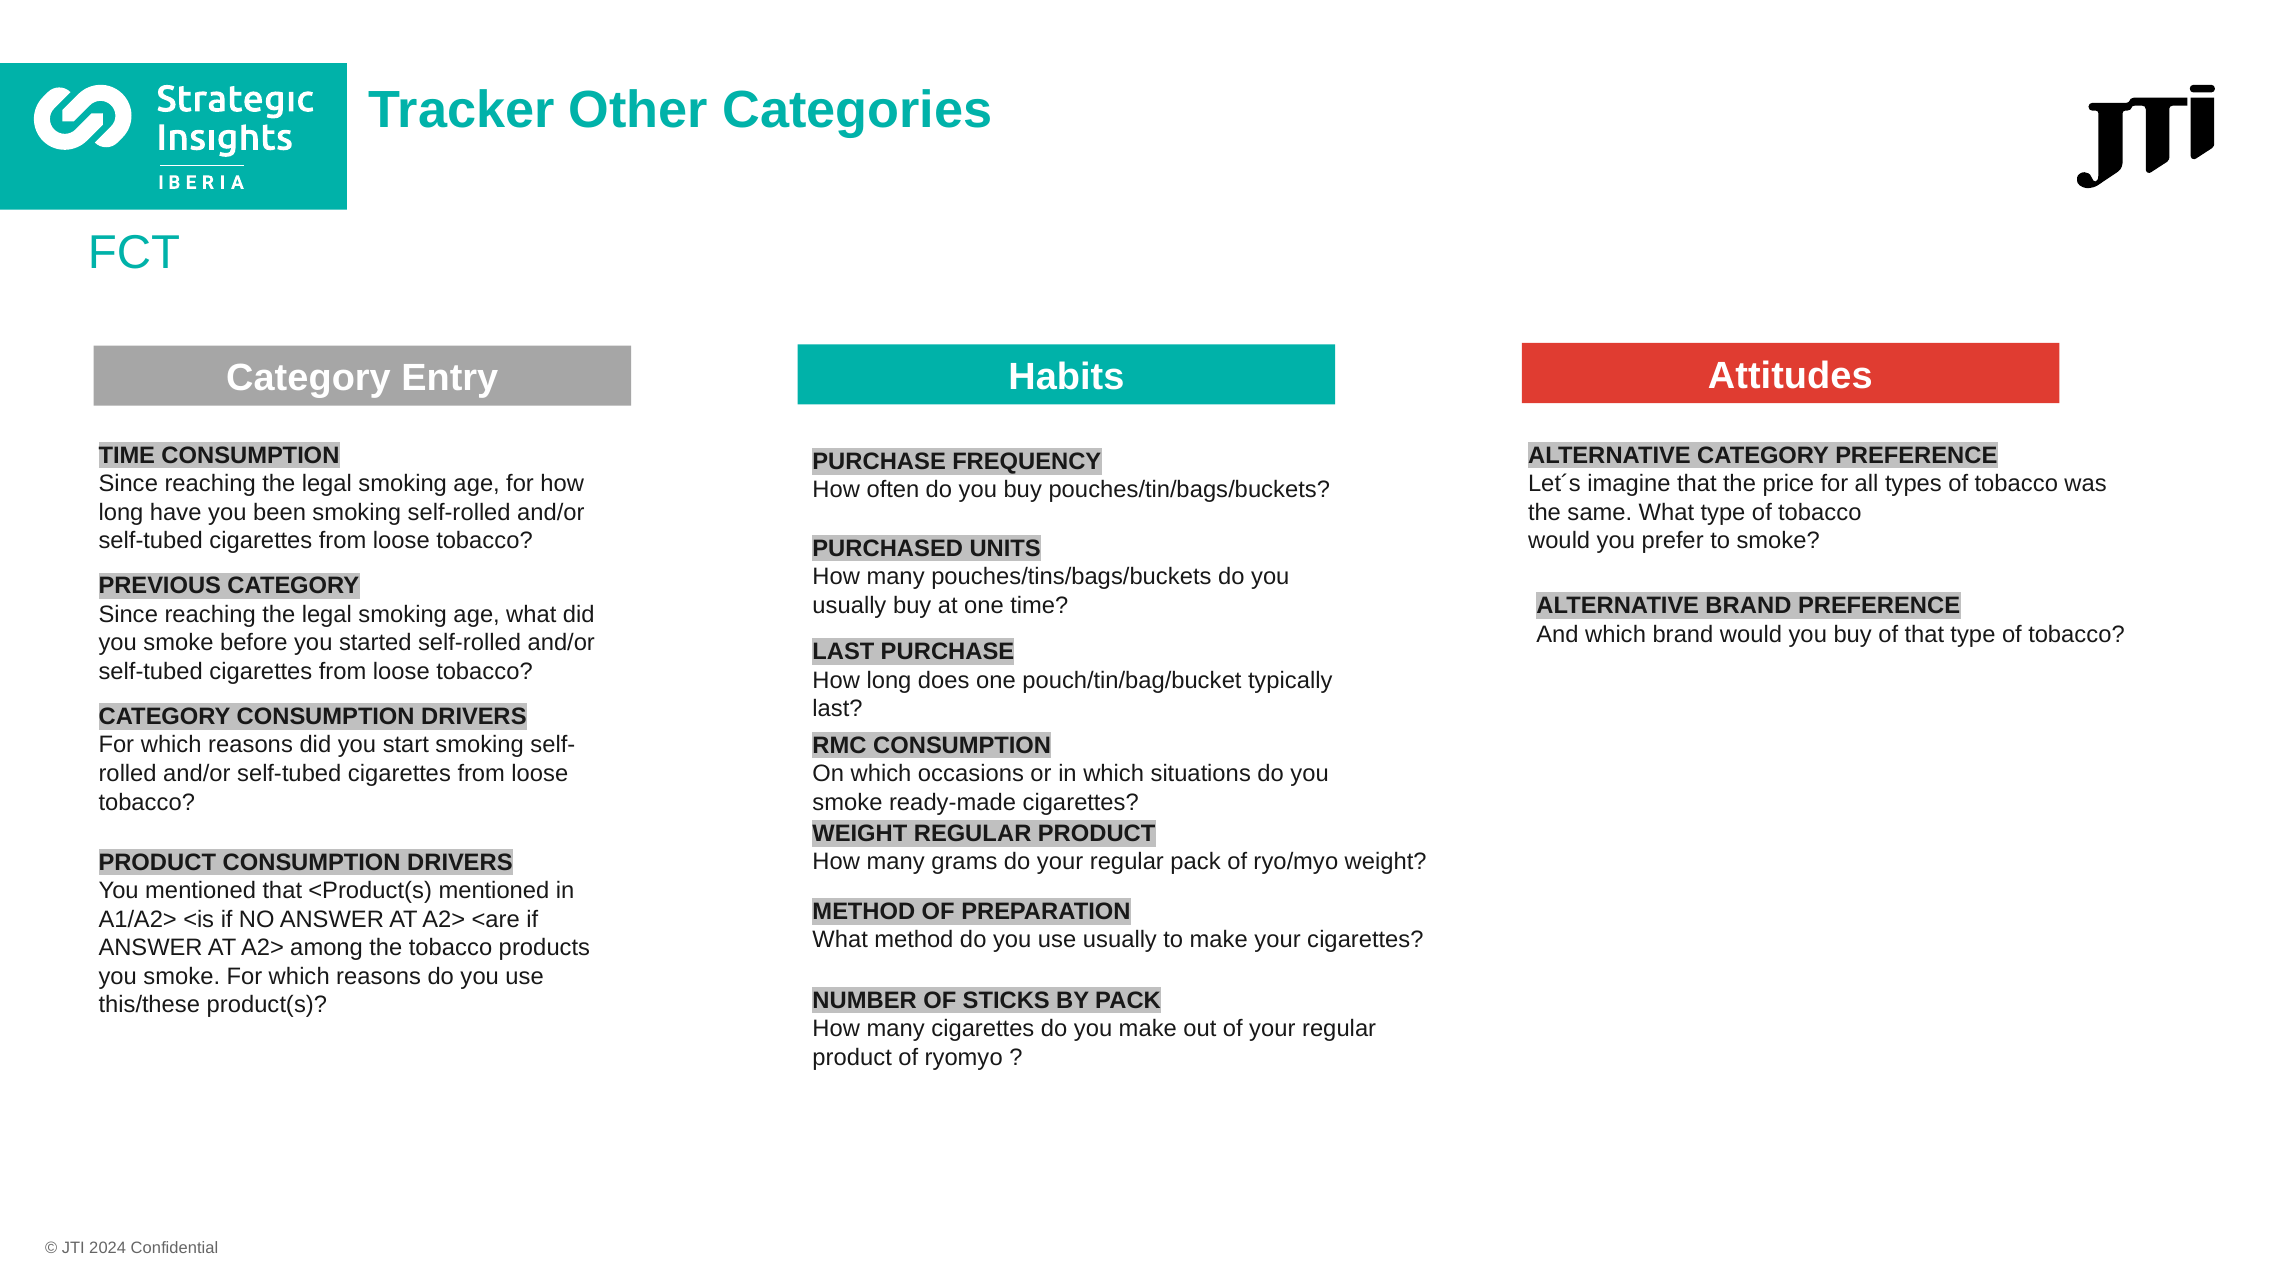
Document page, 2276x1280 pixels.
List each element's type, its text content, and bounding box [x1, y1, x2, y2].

text_box ALTERNATIVE CATEGORY PREFERENCE Let´s imagine that the price for all types of tobacco was the same. What type of tobacco would you prefer to smoke? [1513, 432, 2160, 561]
text_box Habits [797, 344, 1336, 405]
title Tracker Other Categories [354, 75, 2276, 165]
text_box PURCHASE FREQUENCY How often do you buy pouches/tin/bags/buckets? [797, 438, 1382, 511]
text_box TIME CONSUMPTION Since reaching the legal smoking age, for how long have you been smoking self-rolled and/or self-tubed cigarettes from loose tobacco? [83, 432, 626, 561]
text_box ALTERNATIVE BRAND PREFERENCE And which brand would you buy of that type of tobacco? [1521, 582, 2190, 655]
text_box LAST PURCHASE How long does one pouch/tin/bag/bucket typically last? [797, 628, 1382, 722]
text_box Attitudes [1521, 342, 2060, 404]
text_box PURCHASED UNITS How many pouches/tins/bags/buckets do you usually buy at one time? [797, 525, 1382, 626]
text_box NUMBER OF STICKS BY PACK How many cigarettes do you make out of your regular product of ryomyo ? [797, 977, 1444, 1078]
text_box PREVIOUS CATEGORY Since reaching the legal smoking age, what did you smoke before you started self-rolled and/or self-tubed cigarettes from loose tobacco? [83, 562, 626, 692]
text_box Category Entry [93, 345, 632, 406]
text_box RMC CONSUMPTION On which occasions or in which situations do you smoke ready-made cigarettes? [797, 722, 1382, 810]
text_box METHOD OF PREPARATION What method do you use usually to make your cigarettes? [797, 888, 1444, 961]
list FCT [76, 219, 2200, 286]
text_box PRODUCT CONSUMPTION DRIVERS You mentioned that <Product(s) mentioned in A1/A2> <is if NO ANSWER AT A2> <are if ANSWER AT A2> among the tobacco products you smoke. For which reasons do you use this/these product(s)? [83, 839, 626, 1025]
text_box CATEGORY CONSUMPTION DRIVERS For which reasons did you start smoking self-rolled and/or self-tubed cigarettes from loose tobacco? [83, 693, 626, 822]
text_box WEIGHT REGULAR PRODUCT How many grams do your regular pack of ryo/myo weight? [797, 810, 1444, 882]
